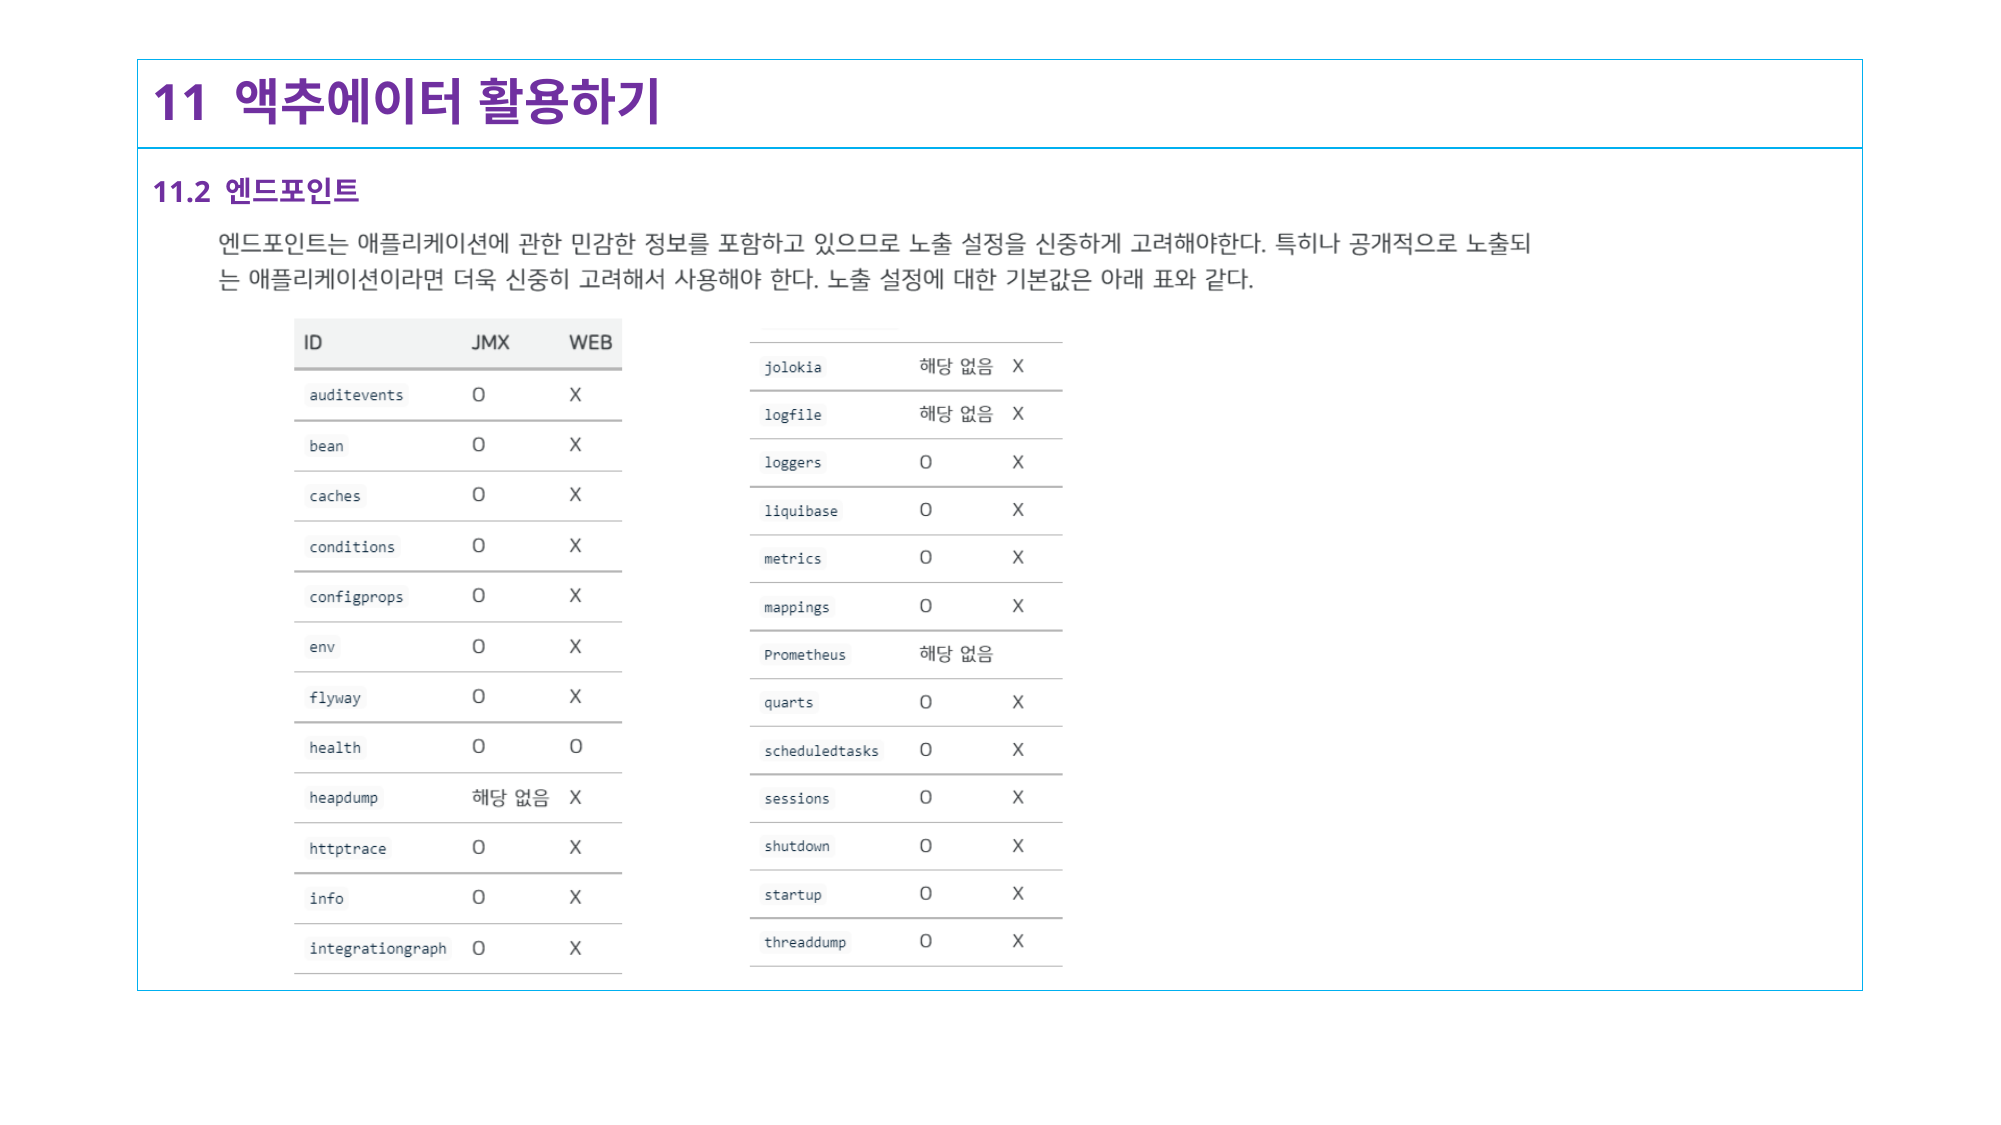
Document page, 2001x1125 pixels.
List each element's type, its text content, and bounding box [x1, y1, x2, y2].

list 11.2 엔드포인트 [137, 148, 1863, 991]
title 11 액추에이터 활용하기 [137, 59, 1863, 148]
picture [210, 218, 1546, 981]
picture [738, 328, 1080, 983]
